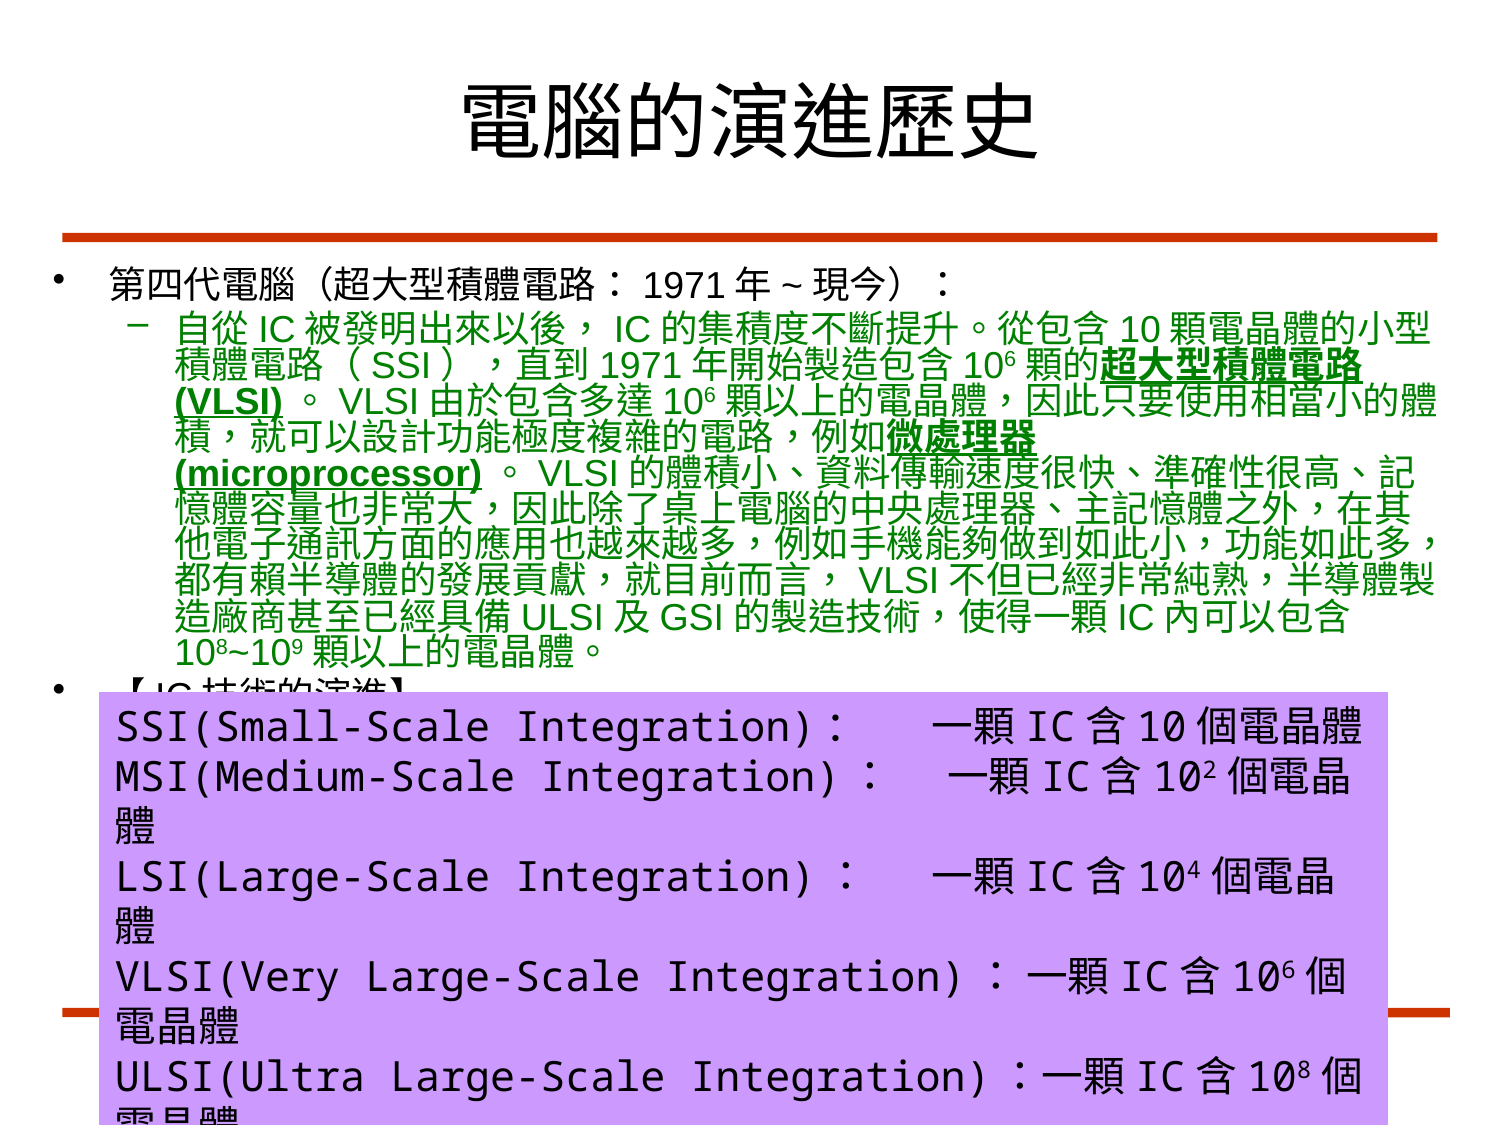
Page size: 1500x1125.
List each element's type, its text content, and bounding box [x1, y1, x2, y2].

list 第四代電腦（超大型積體電路：1971年~現今）： 自從IC被發明出來以後，IC的集積度不斷提升。從包含10顆電晶體的小型積體電路（SSI），直到1971年開始製造包含106顆的超大型積體電路(VLSI)。VLSI由於包含多達106顆以上的電晶體，因此只要使用相當小的體積，就可以設計功能極度複雜的電路，例如微處理器(microprocessor)。VLSI的體積小、資料傳輸速度很快、準確性很高、記憶體容量也非常大，因此除了桌上電腦的中央處理器、主記憶體之外，在其他電子通訊方面的應用也越來越多，例如手機能夠做到如此小，功能如此多，都有賴半導體的發展貢獻，就目前而言，VLSI不但已經非常純熟，半導體製造廠商甚至已經具備ULSI及GSI的製造技術，使得一顆IC內可以包含108~109顆以上的電晶體。 【IC技術的演進】 [37, 262, 1463, 693]
title 電腦的演進歷史 [50, 50, 1450, 188]
text_box SSI(Small-Scale Integration)： 一顆IC含10個電晶體 MSI(Medium-Scale Integration)： 一顆IC含102個電晶體 LSI(Large-Scale Integration)： 一顆IC含104個電晶體 VLSI(Very Large-Scale Integration)： 一顆IC含106個電晶體 ULSI(Ultra Large-Scale Integration)：一顆IC含108個電晶體 GSI(Giga-Scale Integration)： 一顆IC含109個電晶體 [100, 692, 1388, 1125]
